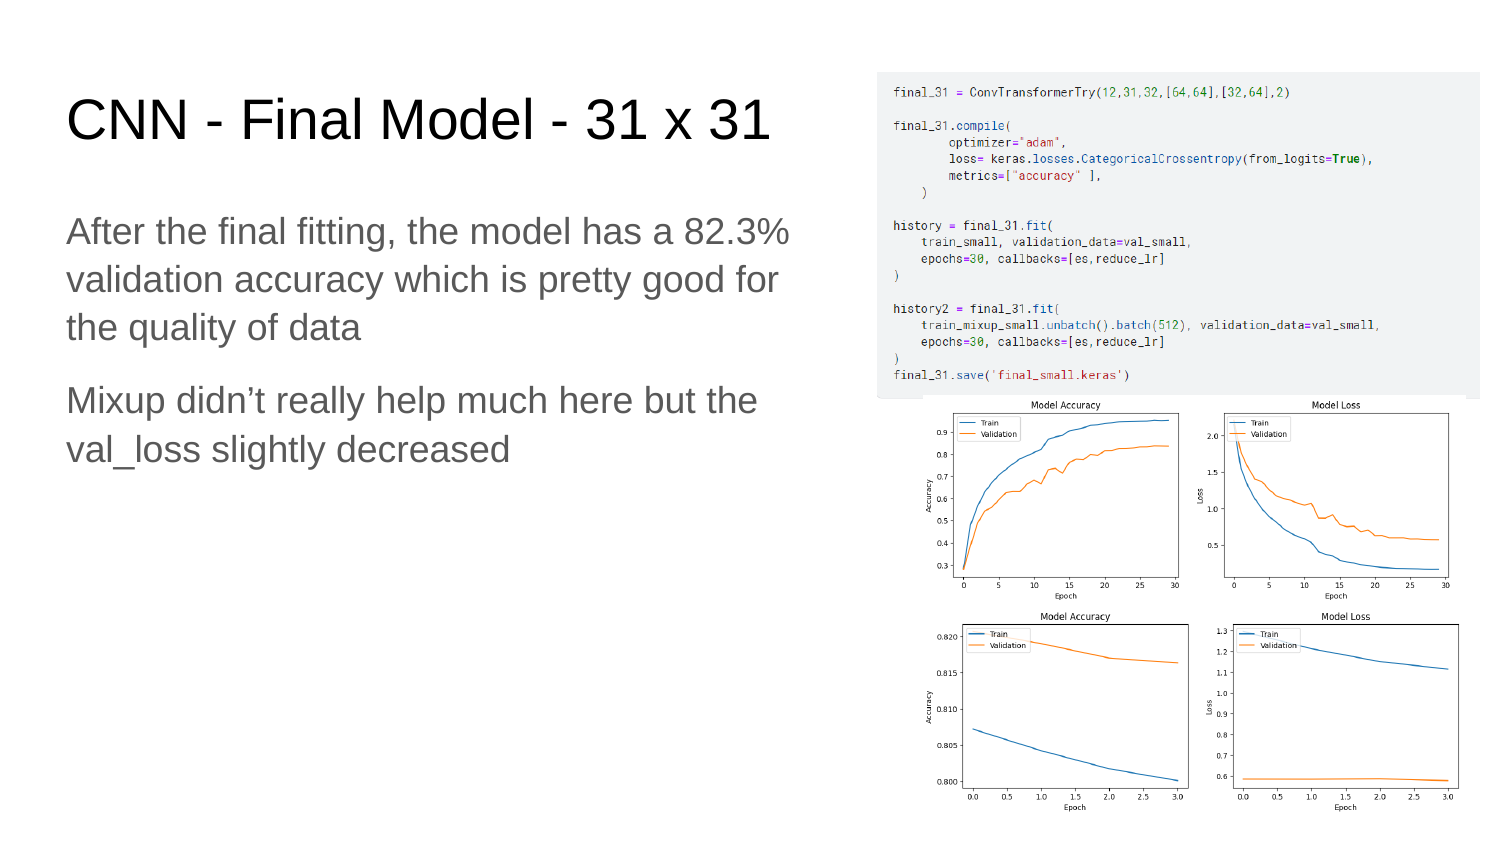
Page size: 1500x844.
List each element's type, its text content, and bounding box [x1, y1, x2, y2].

picture [877, 72, 1480, 823]
list After the final fitting, the model has a 82.3% validation accuracy which is pretty good for the quality of data Mixup didn’t really help much here but the val_loss slightly decreased [51, 189, 836, 750]
title CNN - Final Model - 31 x 31 [51, 72, 876, 167]
